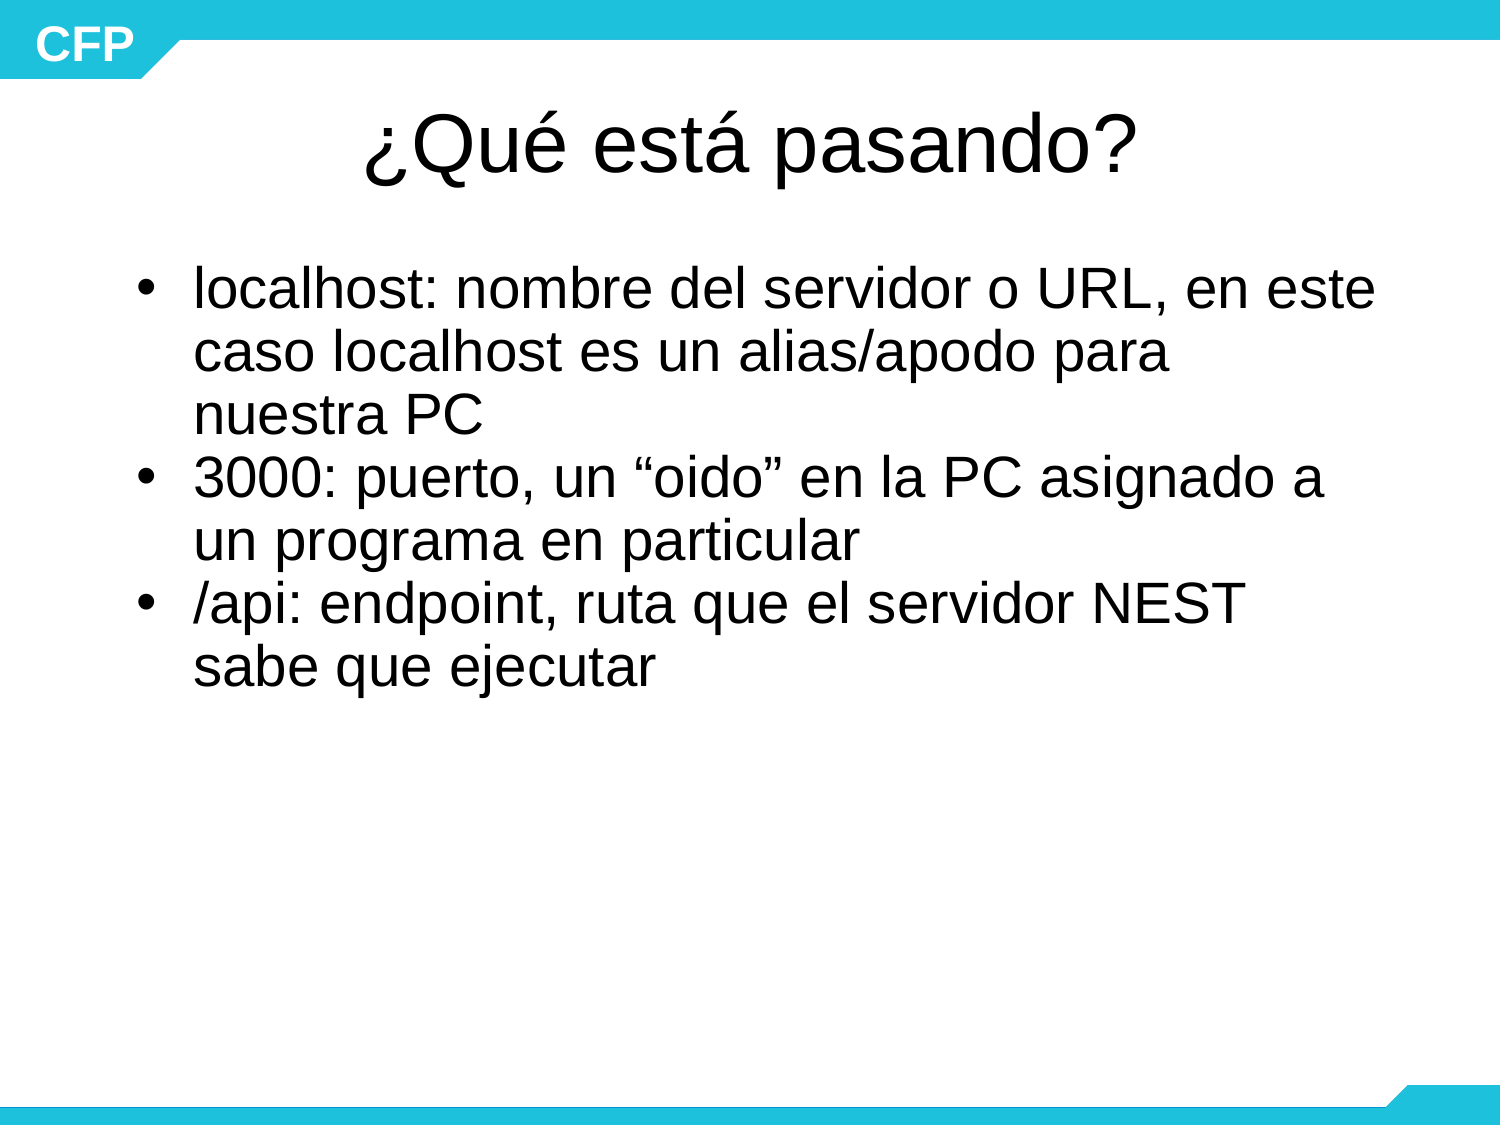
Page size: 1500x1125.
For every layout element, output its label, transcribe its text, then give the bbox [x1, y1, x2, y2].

title ¿Qué está pasando? [103, 45, 1397, 246]
list localhost: nombre del servidor o URL, en este caso localhost es un alias/apodo para nuestra PC 3000: puerto, un “oido” en la PC asignado a un programa en particular /api: endpoint, ruta que el servidor NEST sabe que ejecutar [103, 251, 1397, 1069]
